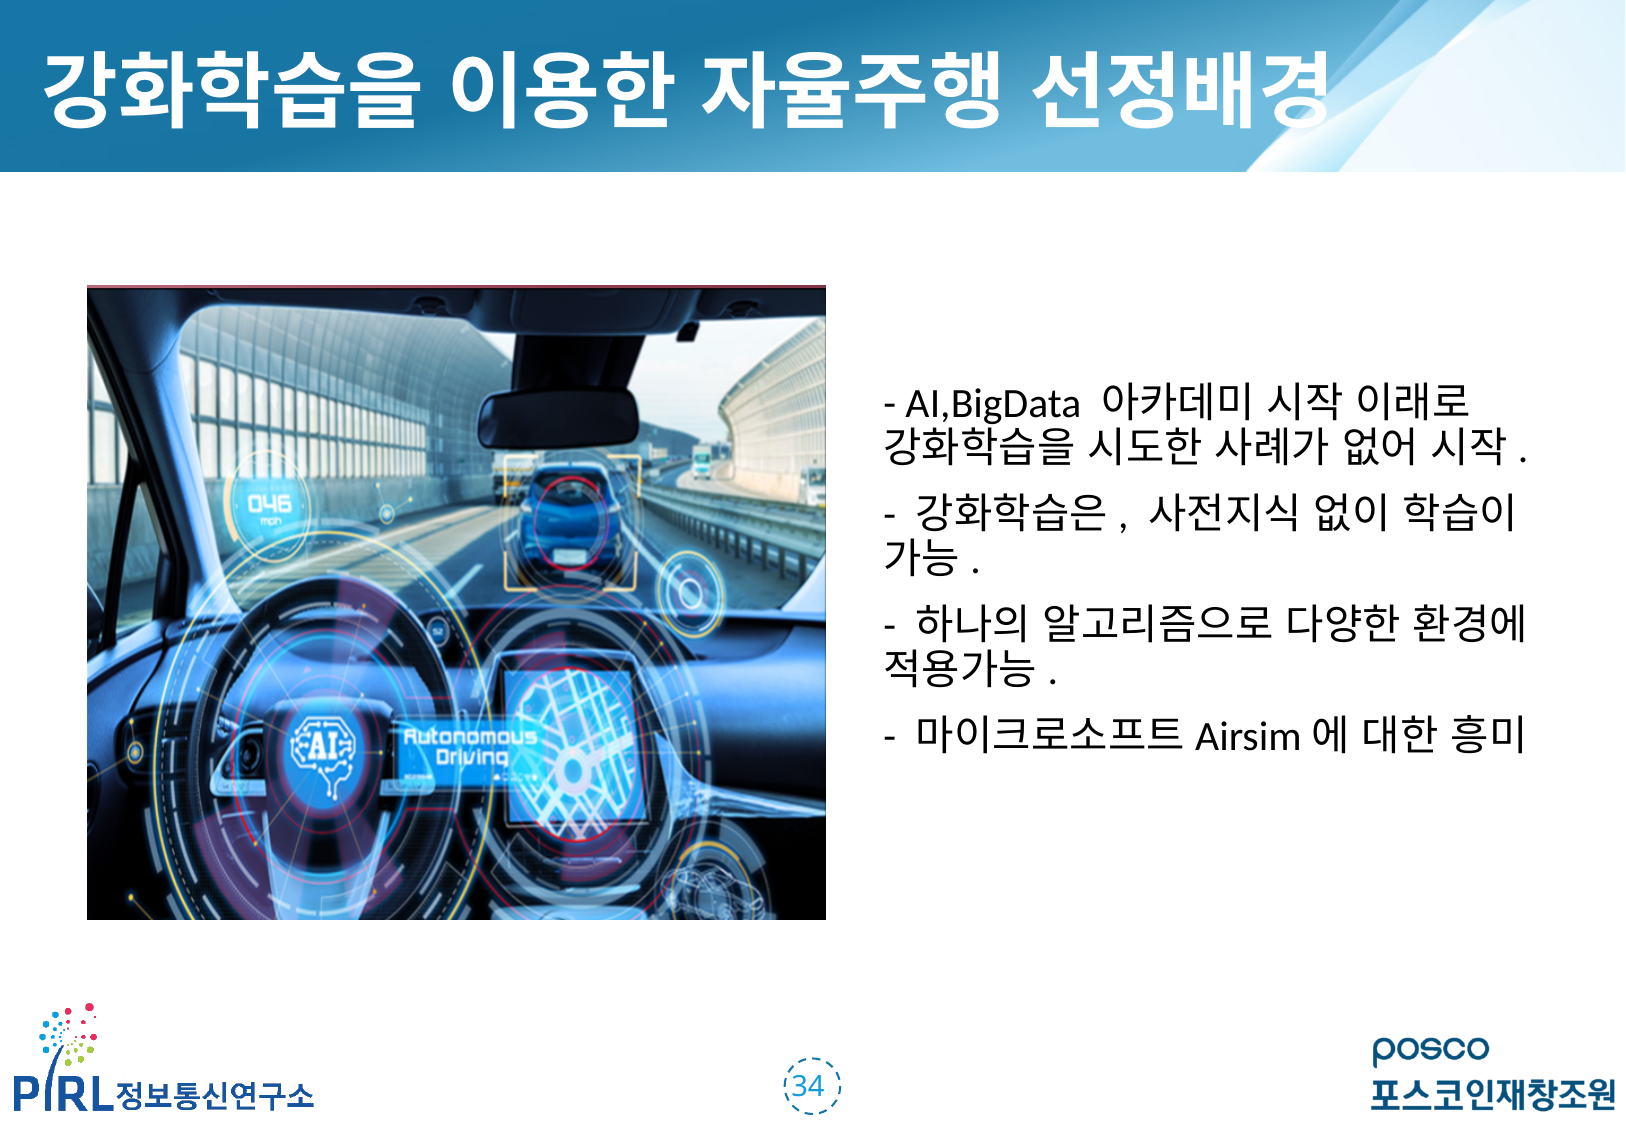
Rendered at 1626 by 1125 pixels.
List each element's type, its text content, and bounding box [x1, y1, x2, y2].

picture [1365, 1034, 1619, 1114]
picture [11, 999, 318, 1114]
list - AI,BigData 아카데미 시작 이래로 강화학습을 시도한 사례가 없어 시작. - 강화학습은, 사전지식 없이 학습이 가능. - 하나의 알고리즘으로 다양한 환경에 적용가능. - 마이크로소프트Airsim에 대한 흥미 [868, 374, 1597, 892]
text_box 강화학습을 이용한 자율주행 선정배경 [26, 20, 1429, 169]
picture [0, 0, 1625, 172]
picture [87, 285, 826, 920]
